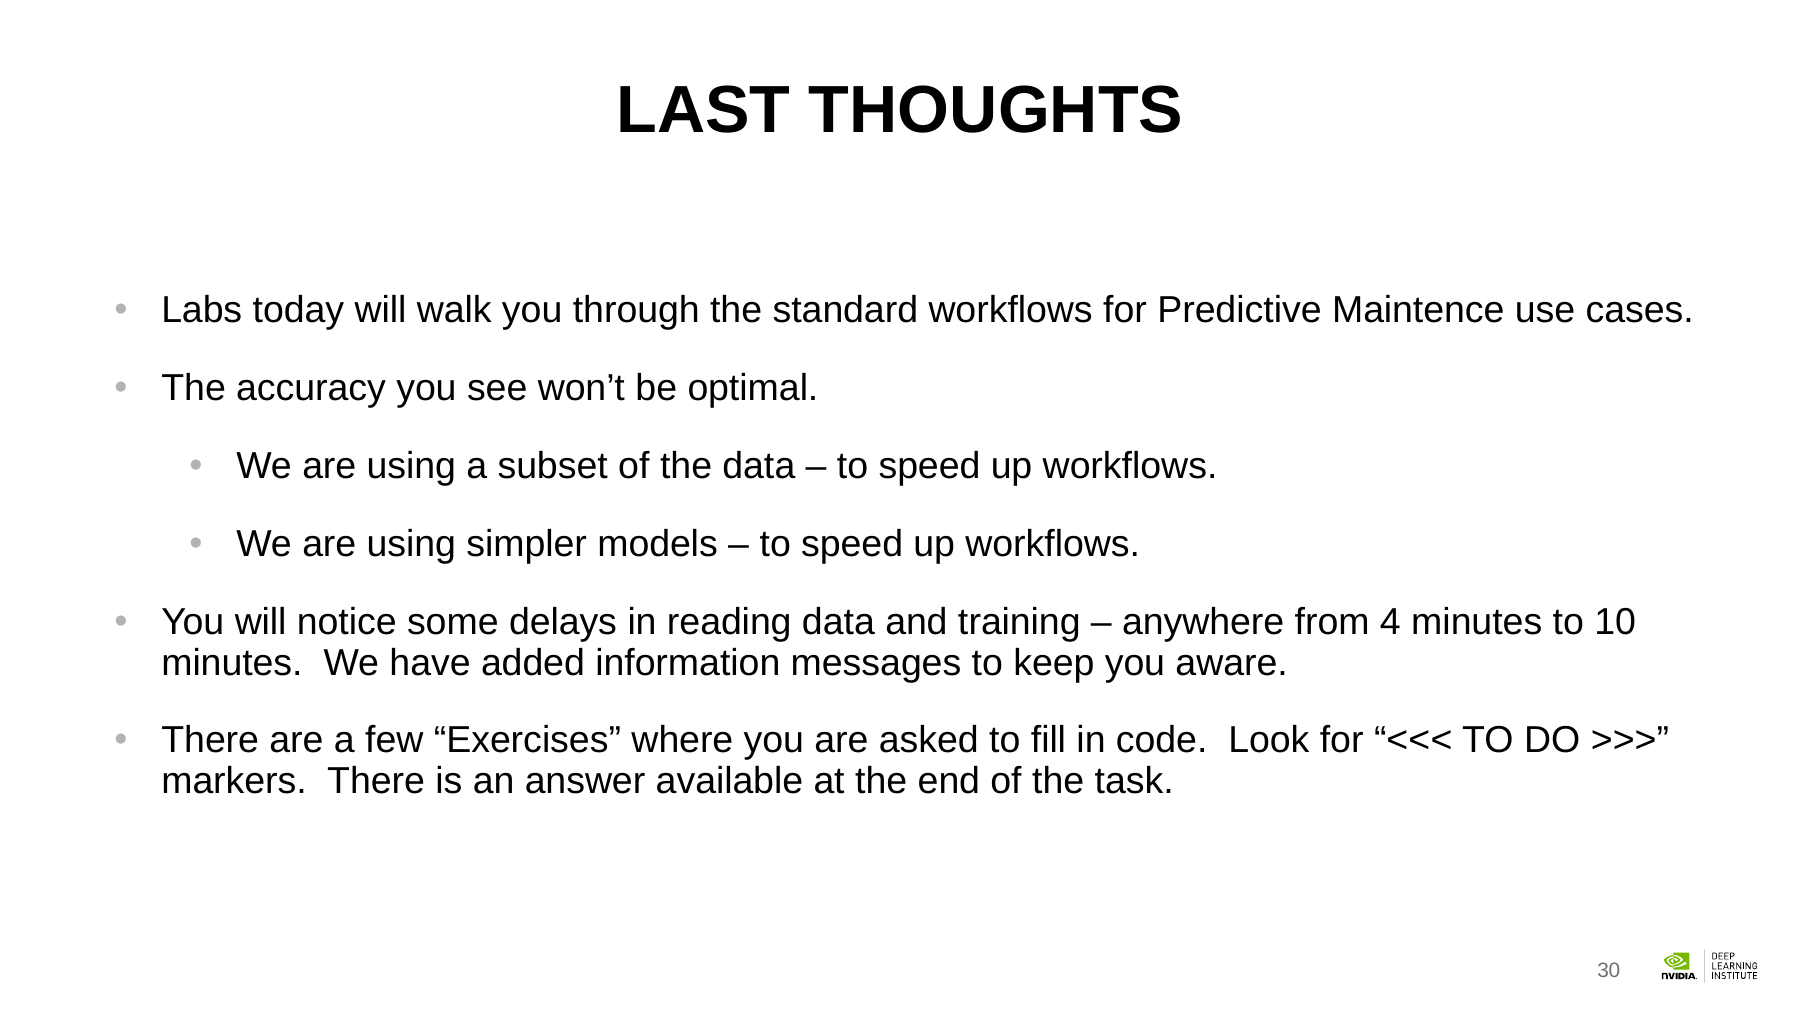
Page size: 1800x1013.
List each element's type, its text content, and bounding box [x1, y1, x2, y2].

title LAST THOUGHTS [81, 57, 1719, 156]
slide_number 30 [1230, 942, 1636, 997]
text_box Labs today will walk you through the standard workflows for Predictive Maintence use cases. The accuracy you see won’t be optimal. We are using a subset of the data – to speed up workflows. We are using simpler models – to speed up workflows. You will notice some delays in reading data and training – anywhere from 4 minutes to 10 minutes. We have added information messages to keep you aware. There are a few “Exercises” where you are asked to fill in code. Look for “<<< TO DO >>>” markers. There is an answer available at the end of the task. [99, 283, 1755, 887]
